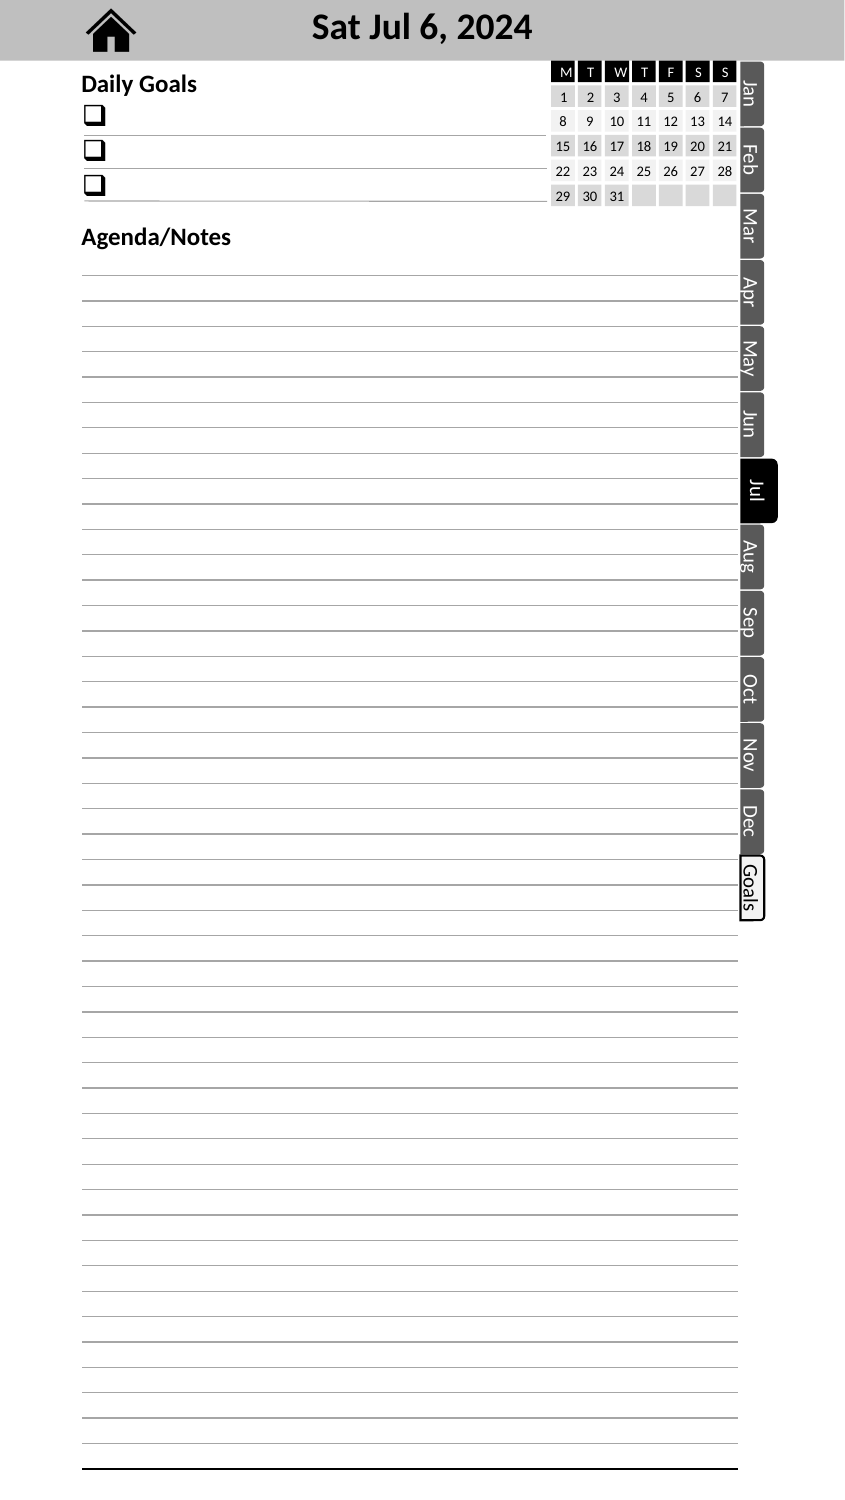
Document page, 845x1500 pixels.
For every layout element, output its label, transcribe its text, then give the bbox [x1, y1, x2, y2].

list Sat Jul 6, 2024 [190, 0, 655, 61]
picture [82, 1, 140, 59]
